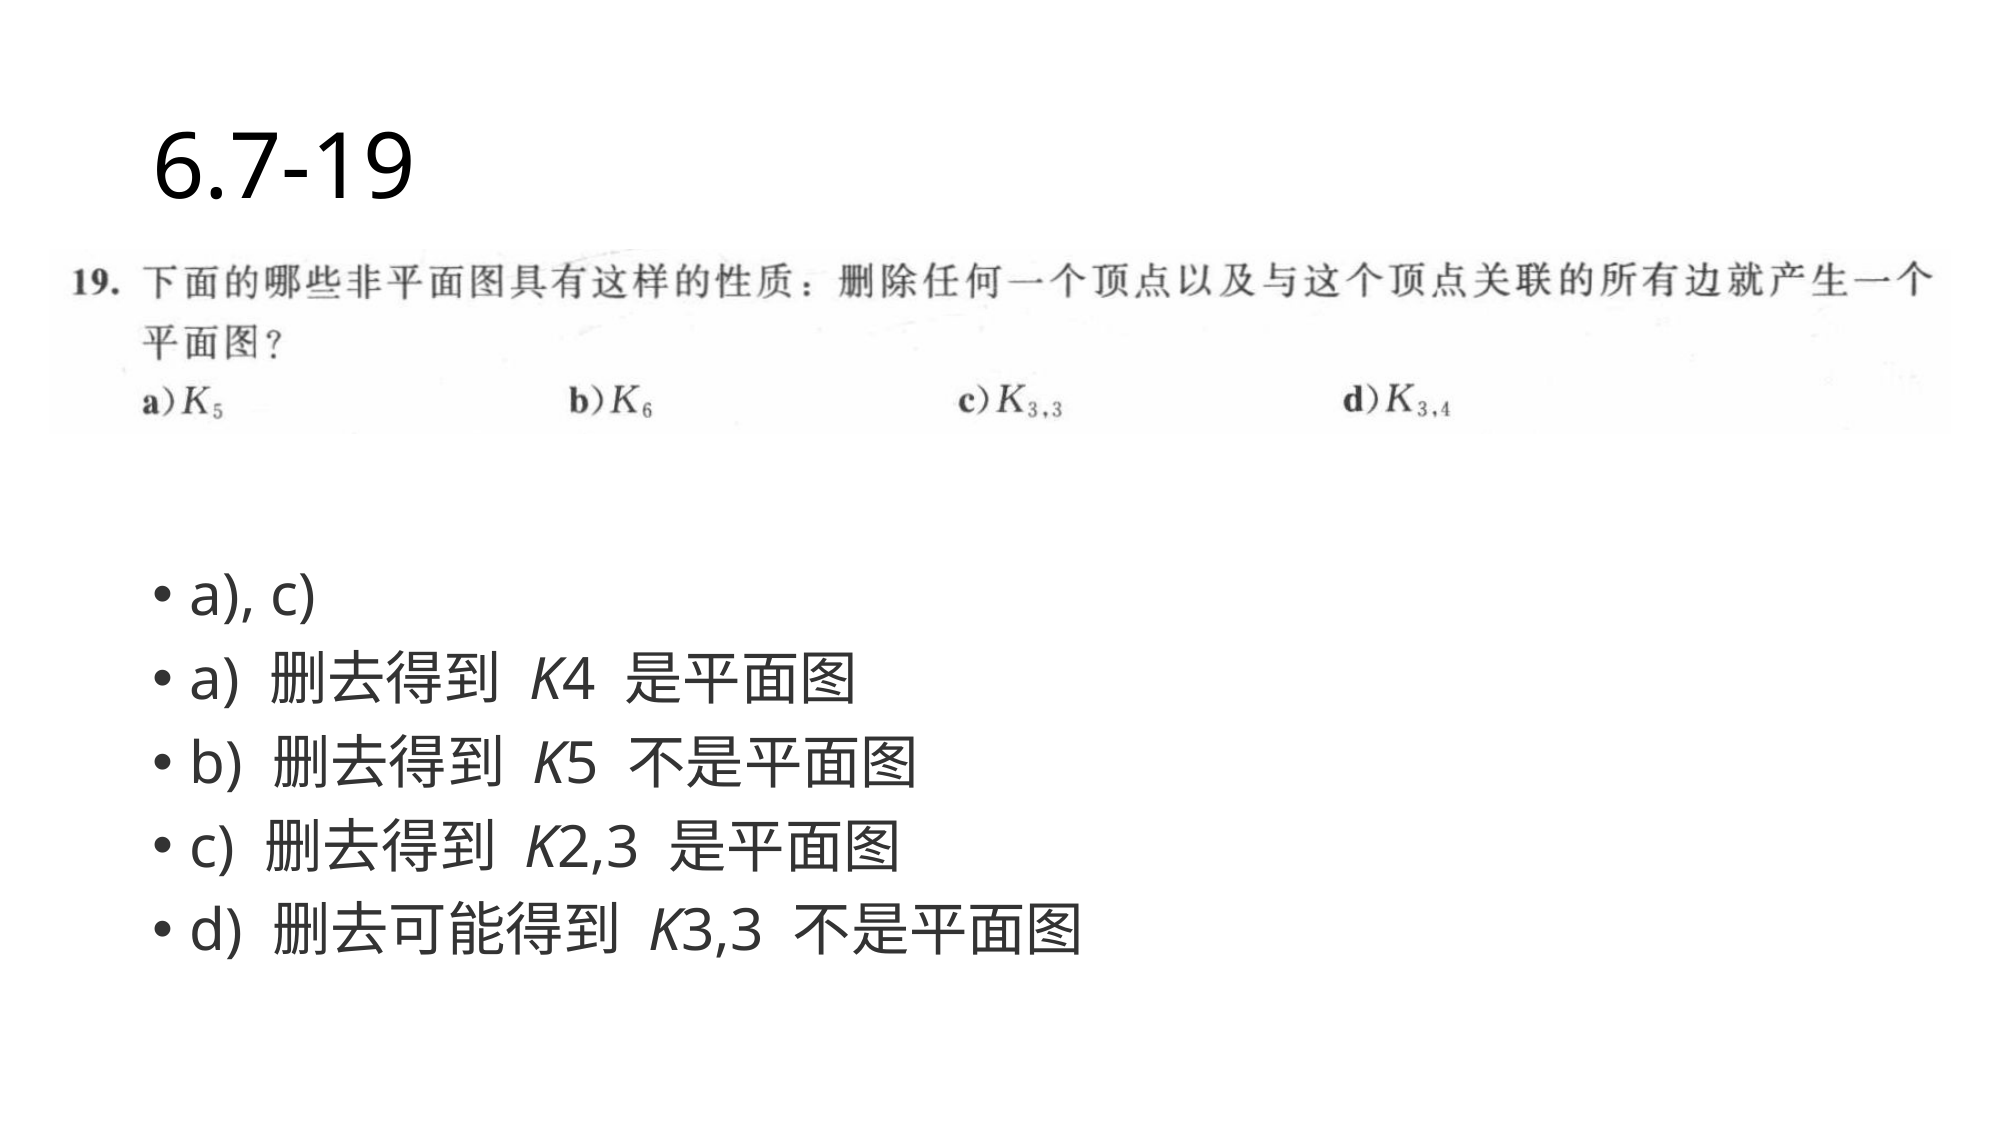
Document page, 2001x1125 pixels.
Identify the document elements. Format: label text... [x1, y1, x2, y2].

list a), c) a) 删去得到 K4​ 是平面图 b) 删去得到 K5​ 不是平面图 c) 删去得到 K2,3​ 是平面图 d) 删去可能得到 K3,3​ 不是平面图 [137, 434, 1863, 1014]
title 6.7-19 [137, 59, 1863, 249]
picture [49, 249, 1951, 434]
